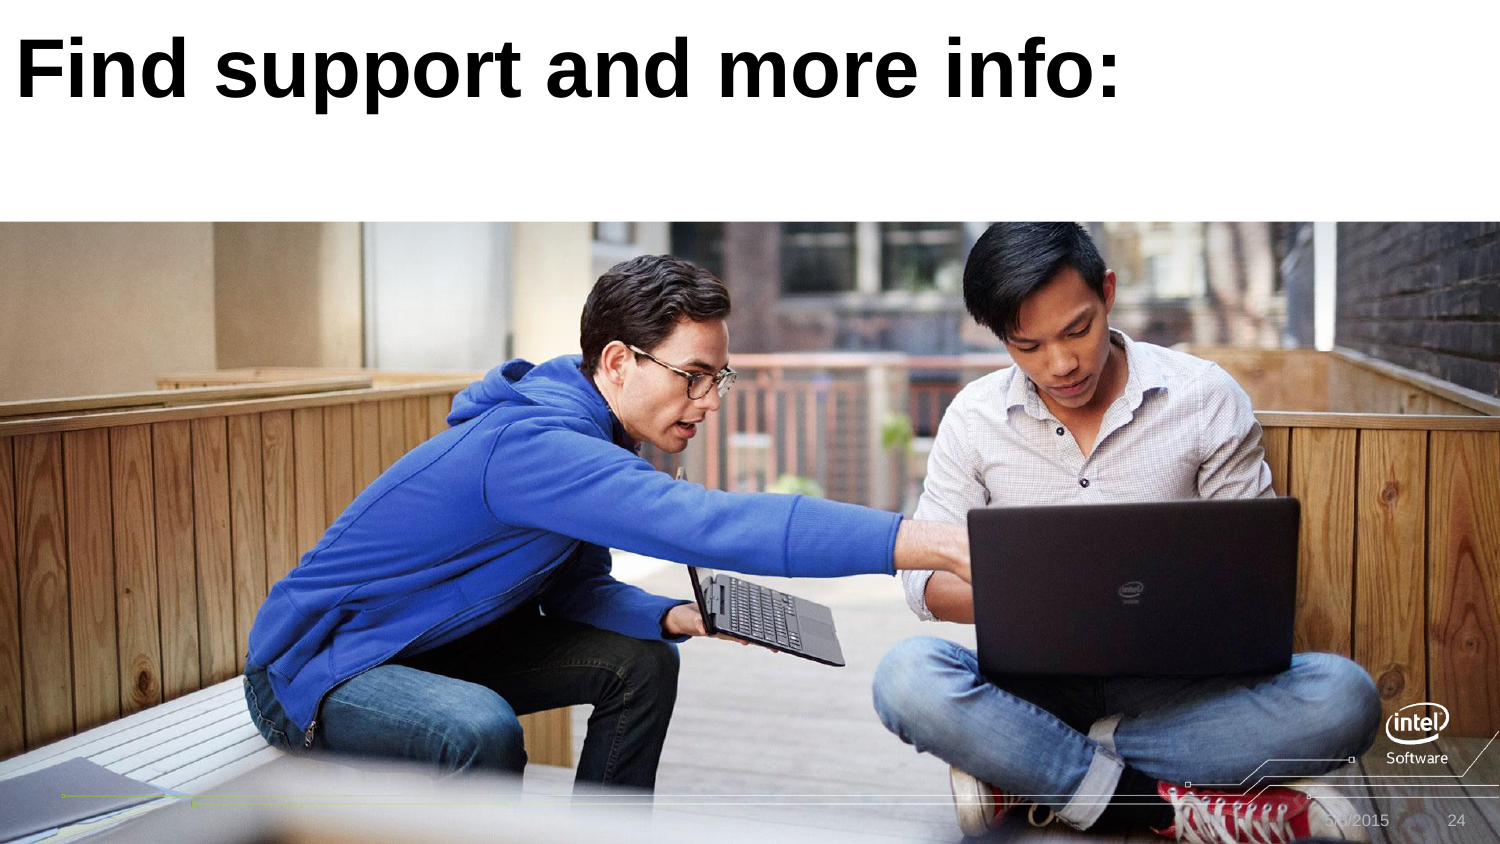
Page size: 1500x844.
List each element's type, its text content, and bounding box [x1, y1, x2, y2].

text_box [0, 222, 1500, 319]
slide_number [1127, 797, 1404, 843]
slide_number 24 [1404, 797, 1481, 843]
text_box Find support and more info: software.intel.com/iot [0, 0, 1500, 222]
picture [0, 319, 1500, 844]
